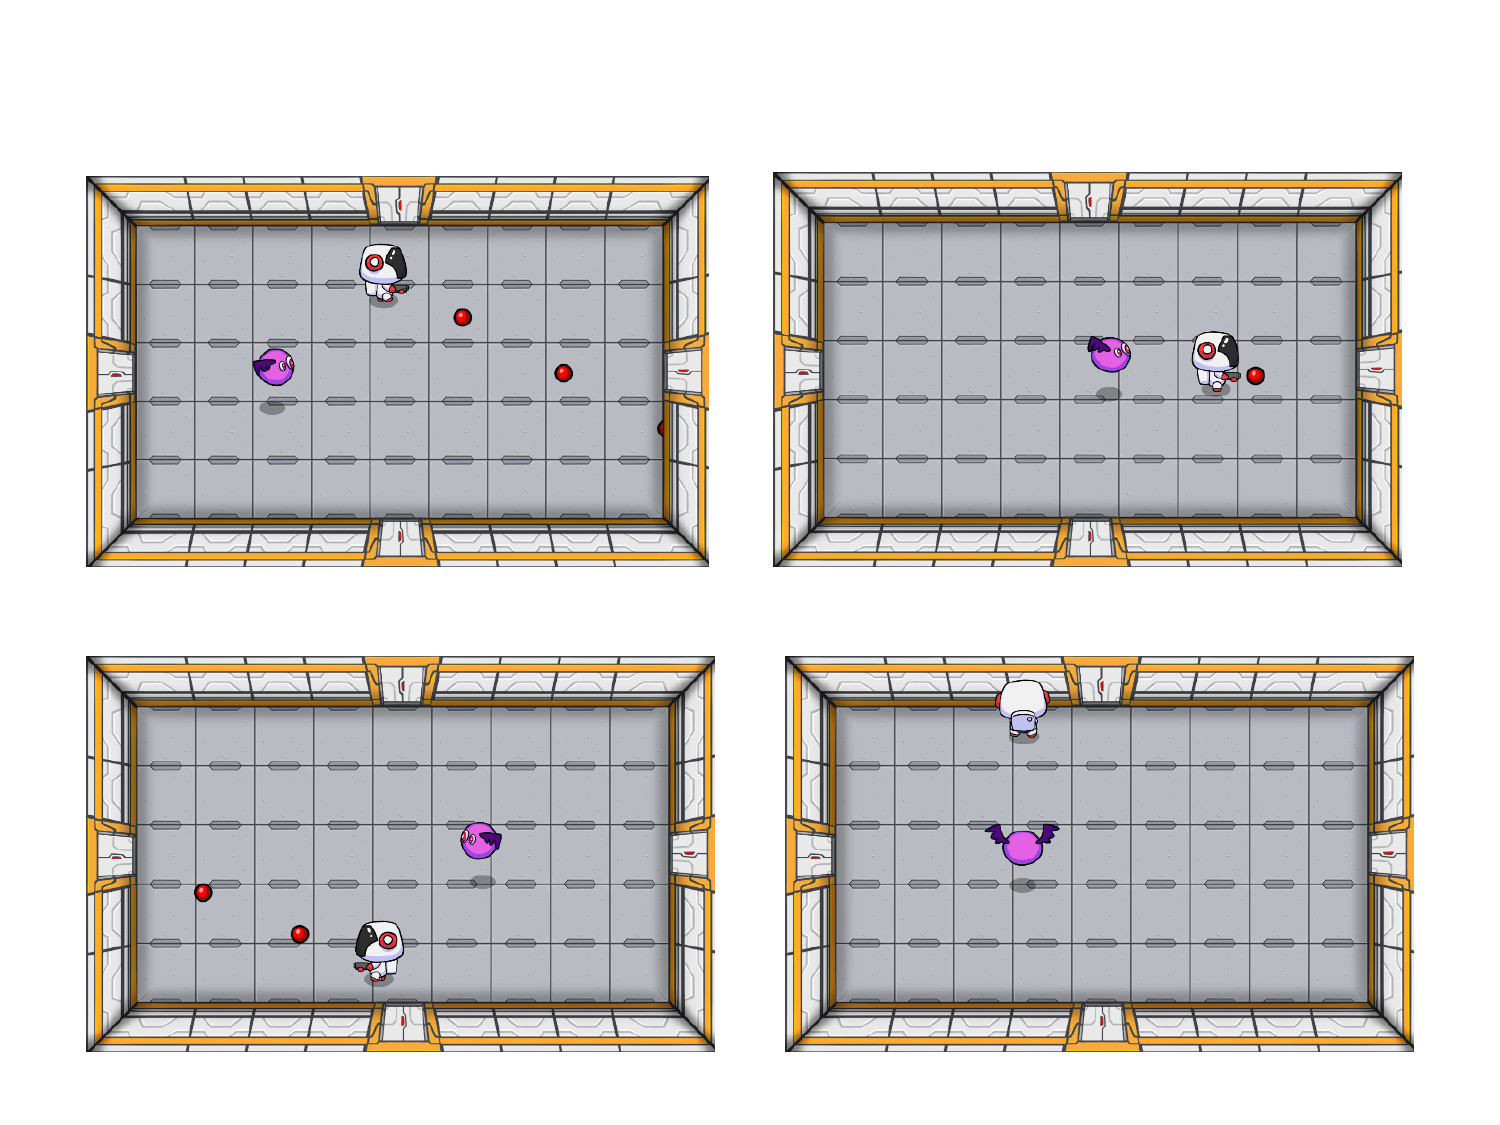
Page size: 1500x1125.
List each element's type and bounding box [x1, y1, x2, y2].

picture [785, 656, 1414, 1052]
picture [773, 172, 1402, 568]
picture [86, 656, 715, 1052]
picture [86, 176, 709, 568]
